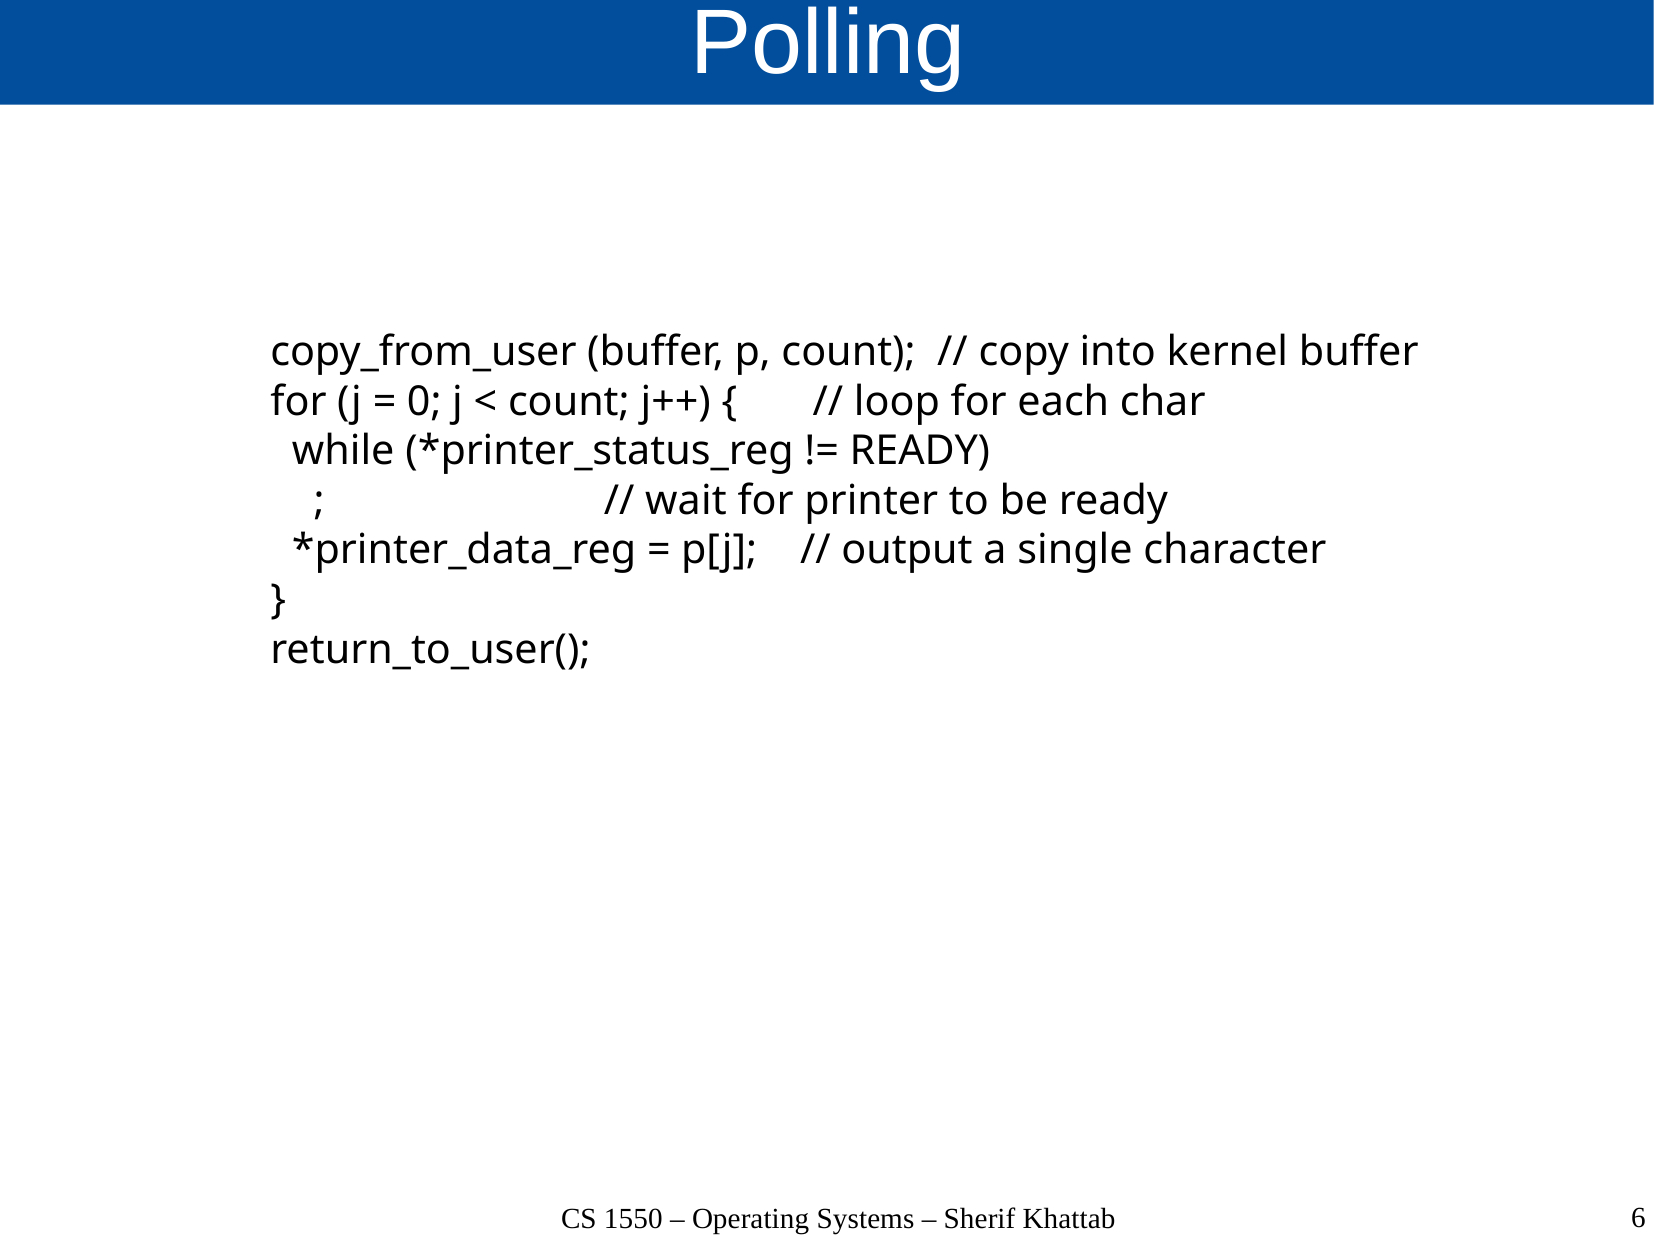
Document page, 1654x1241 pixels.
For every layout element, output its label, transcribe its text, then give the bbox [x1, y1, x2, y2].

footer CS 1550 – Operating Systems – Sherif Khattab [460, 1201, 1217, 1241]
title Polling [0, 0, 1654, 105]
slide_number 6 [1265, 1200, 1647, 1241]
text_box copy_from_user (buffer, p, count); // copy into kernel buffer for (j = 0; j < count; j++) { // loop for each char while (*printer_status_reg != READY) ; // wait for printer to be ready *printer_data_reg = p[j]; // output a single character } return_to_user(); [255, 316, 1434, 679]
